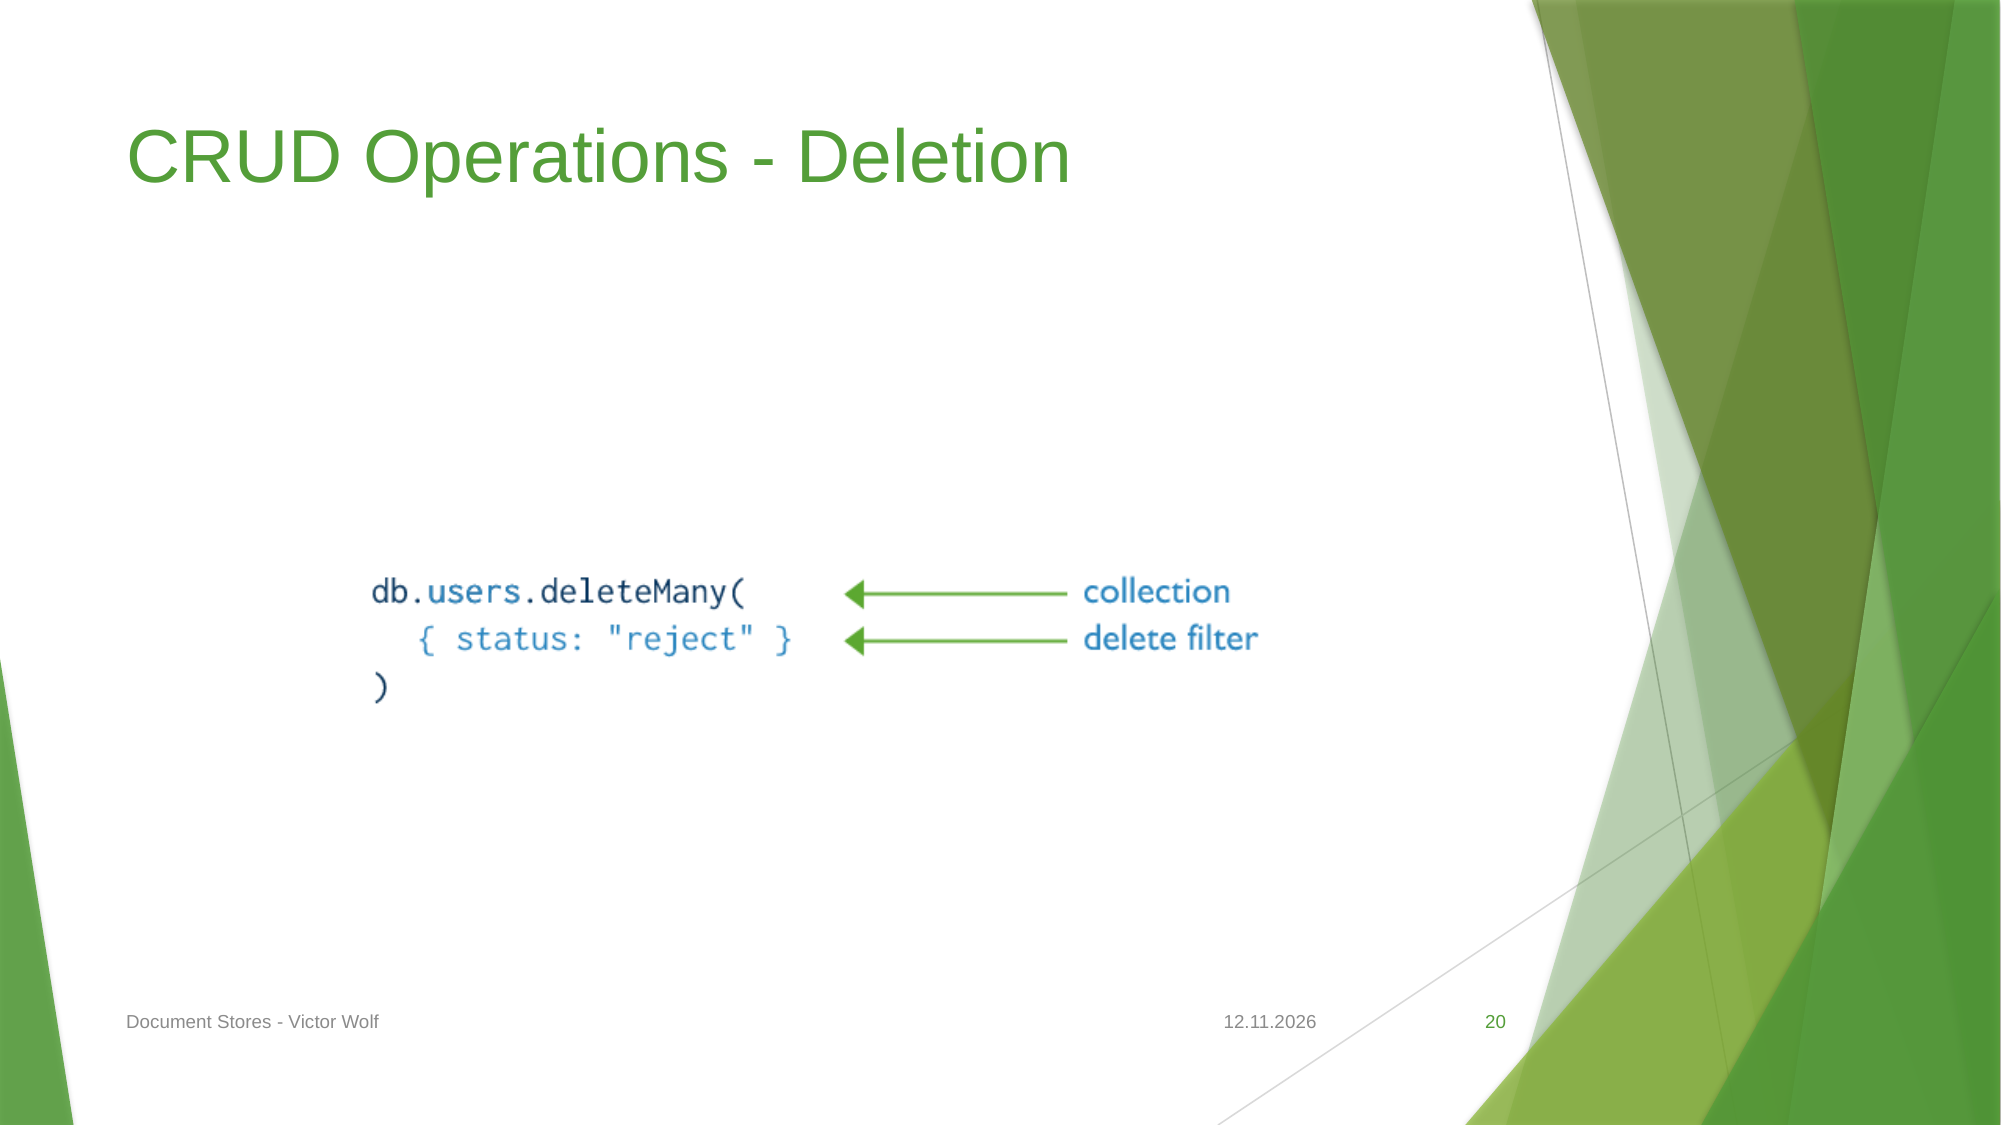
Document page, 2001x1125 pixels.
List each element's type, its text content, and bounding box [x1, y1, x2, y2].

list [361, 561, 1271, 713]
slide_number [1181, 991, 1332, 1051]
footer Document Stores - Victor Wolf [111, 991, 1145, 1051]
title CRUD Operations - Deletion [111, 99, 1522, 317]
slide_number 20 [1409, 991, 1522, 1051]
